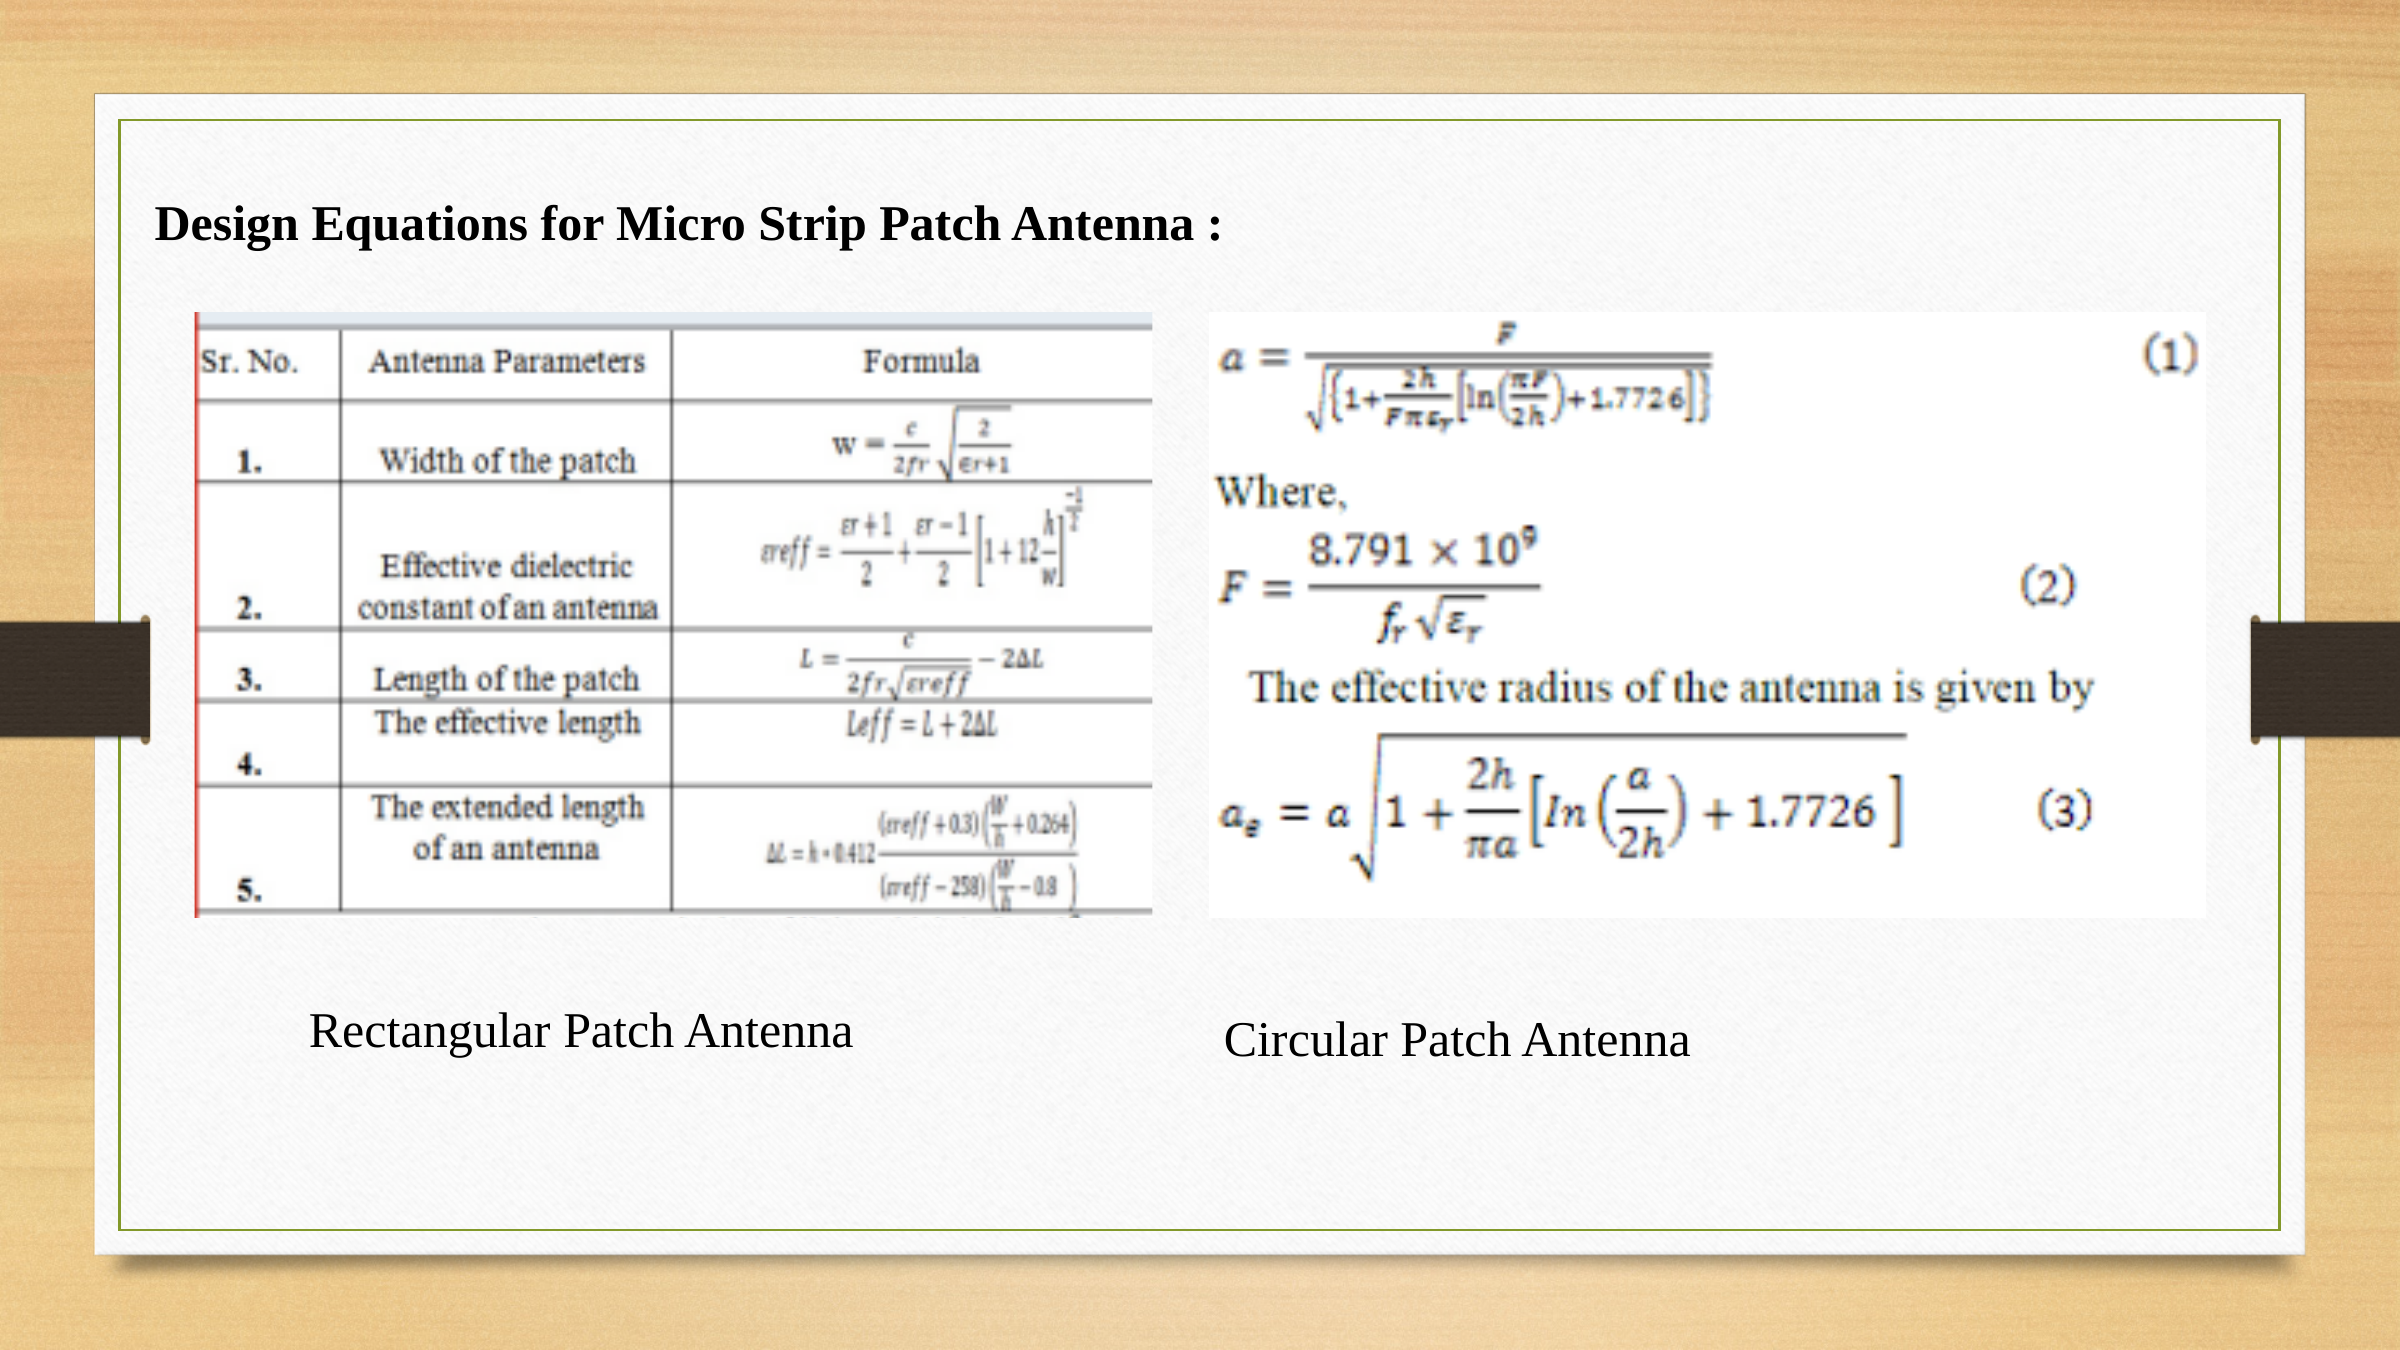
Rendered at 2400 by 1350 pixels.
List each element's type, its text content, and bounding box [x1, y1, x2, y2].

text_box Circular Patch Antenna [1209, 999, 1944, 1075]
text_box Design Equations for Micro Strip Patch Antenna : [139, 182, 1644, 258]
text_box Rectangular Patch Antenna [294, 990, 1029, 1066]
picture [0, 0, 2400, 1350]
